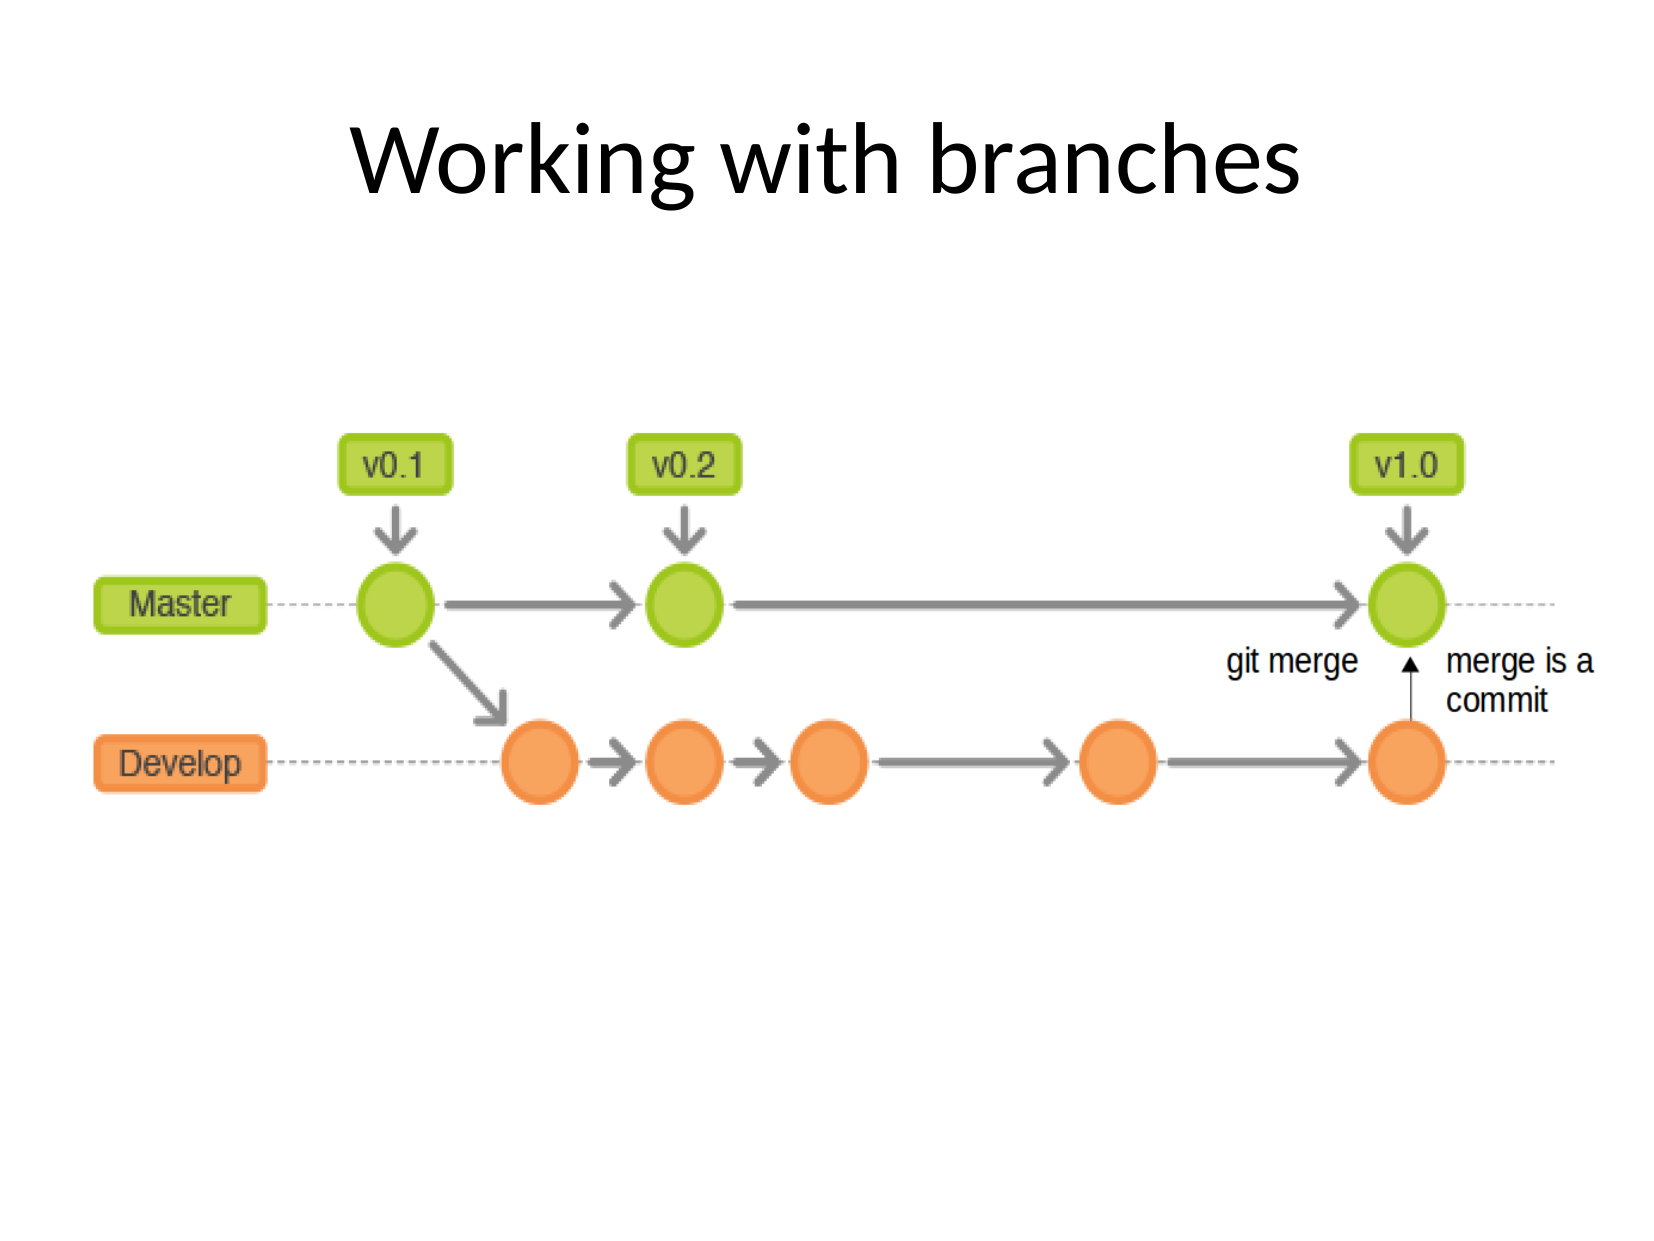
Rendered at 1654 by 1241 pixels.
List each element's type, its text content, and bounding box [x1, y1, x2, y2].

picture [89, 389, 1600, 860]
title Working with branches [82, 49, 1571, 257]
